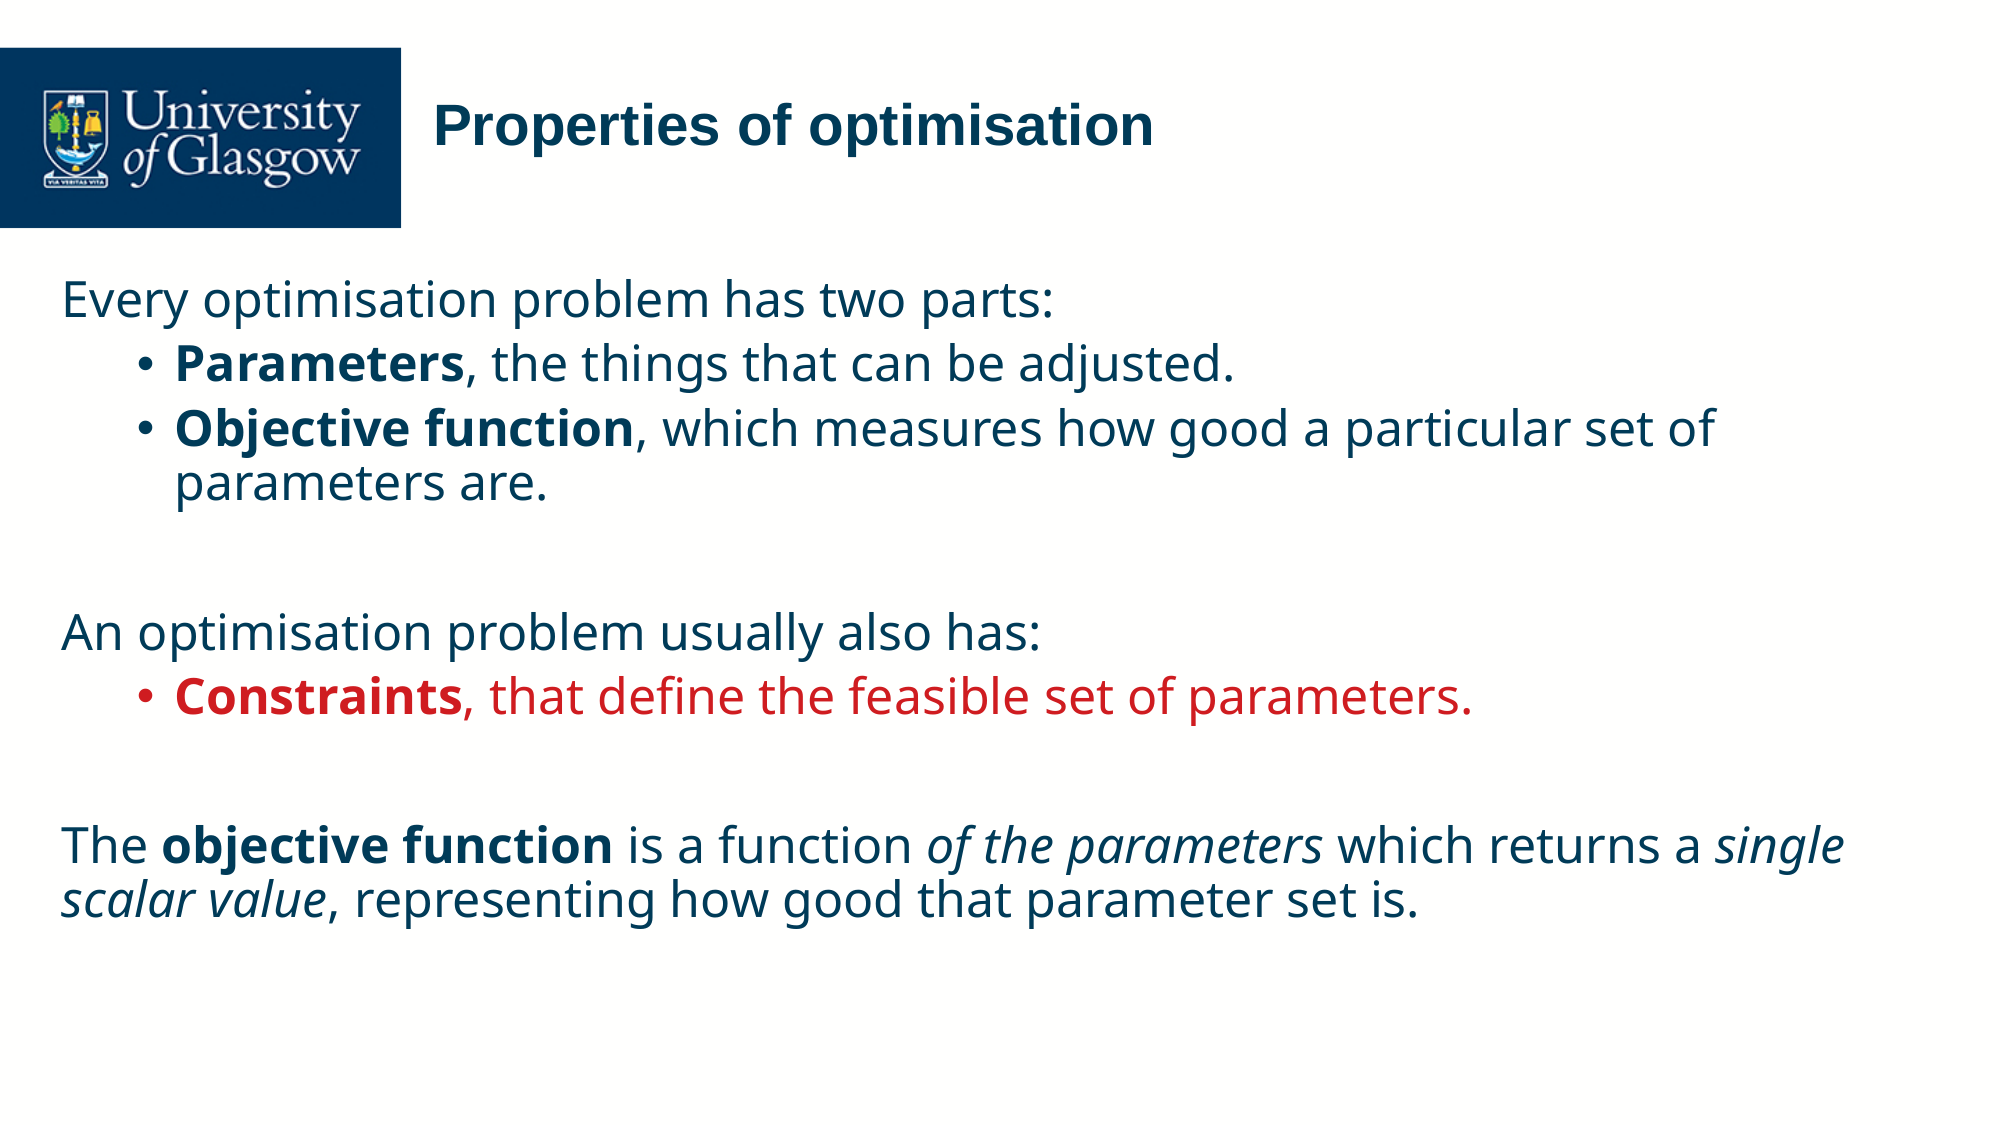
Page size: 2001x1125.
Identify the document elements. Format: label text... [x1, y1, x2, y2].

picture [0, 0, 2000, 1125]
list Every optimisation problem has two parts: Parameters, the things that can be adjusted. Objective function, which measures how good a particular set of parameters are. An optimisation problem usually also has: Constraints, that define the feasible set of parameters. The objective function is a function of the parameters which returns a single scalar value, representing how good that parameter set is. [46, 266, 1930, 1023]
title Properties of optimisation [418, 87, 1930, 234]
